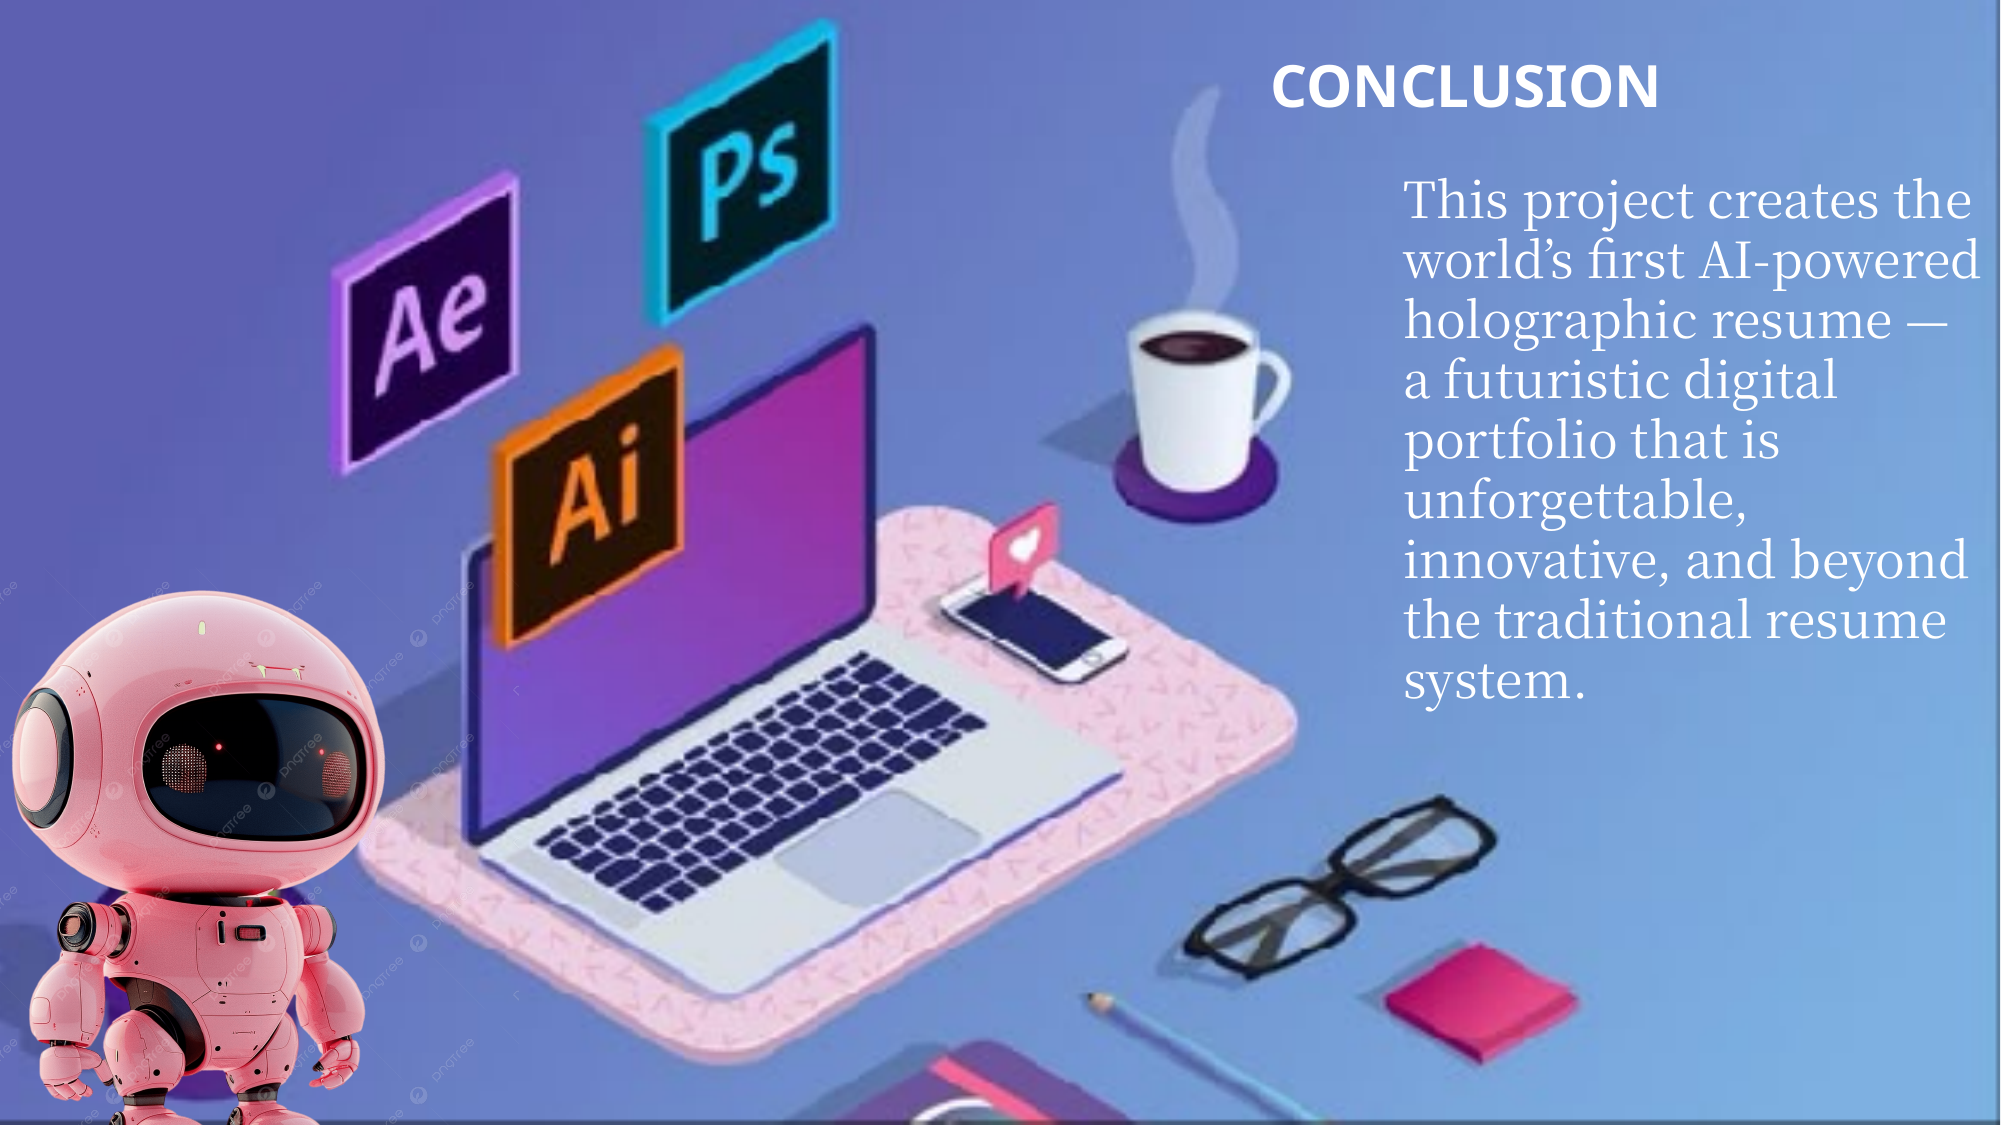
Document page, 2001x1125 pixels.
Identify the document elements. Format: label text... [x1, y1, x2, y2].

picture [0, 0, 2001, 1125]
text_box CONCLUSION [1255, 42, 1912, 127]
text_box This project creates the world’s first AI-powered holographic resume — a futuristic digital portfolio that is unforgettable, innovative, and beyond the traditional resume system. [1388, 161, 2000, 716]
